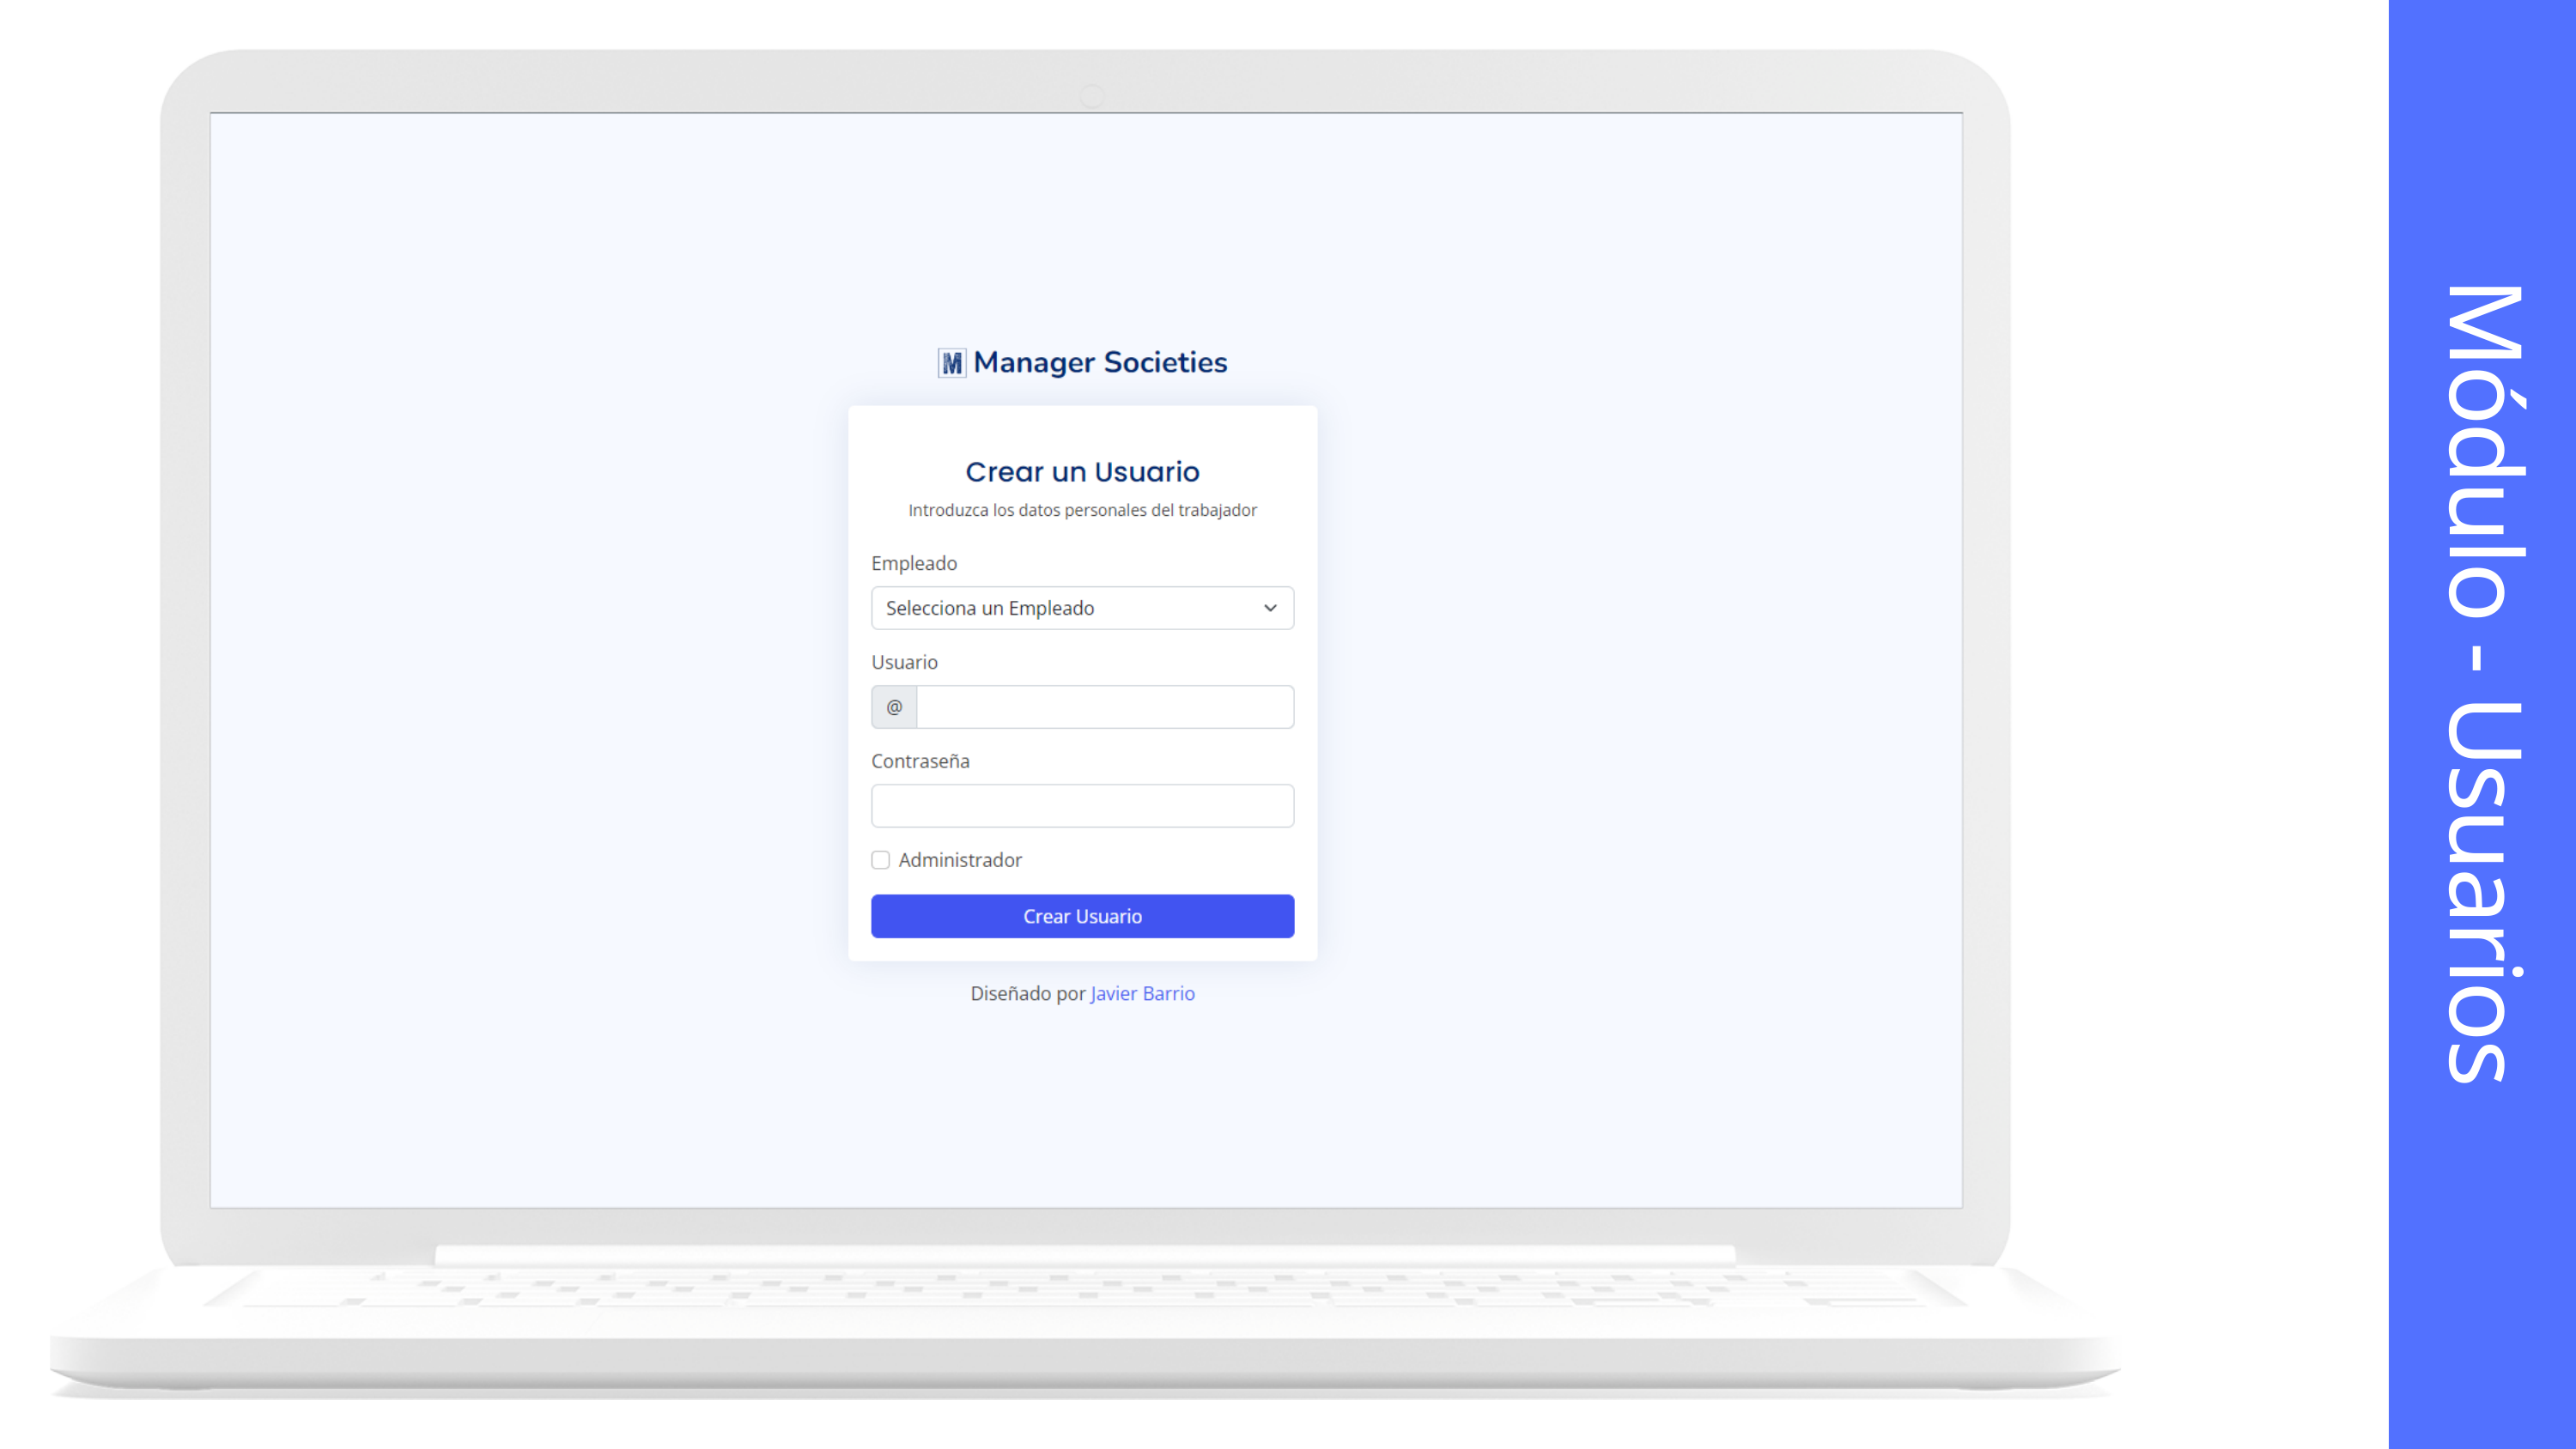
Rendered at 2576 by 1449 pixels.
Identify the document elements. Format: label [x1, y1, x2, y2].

text_box [2388, 0, 2576, 1449]
text_box [50, 48, 2122, 1400]
